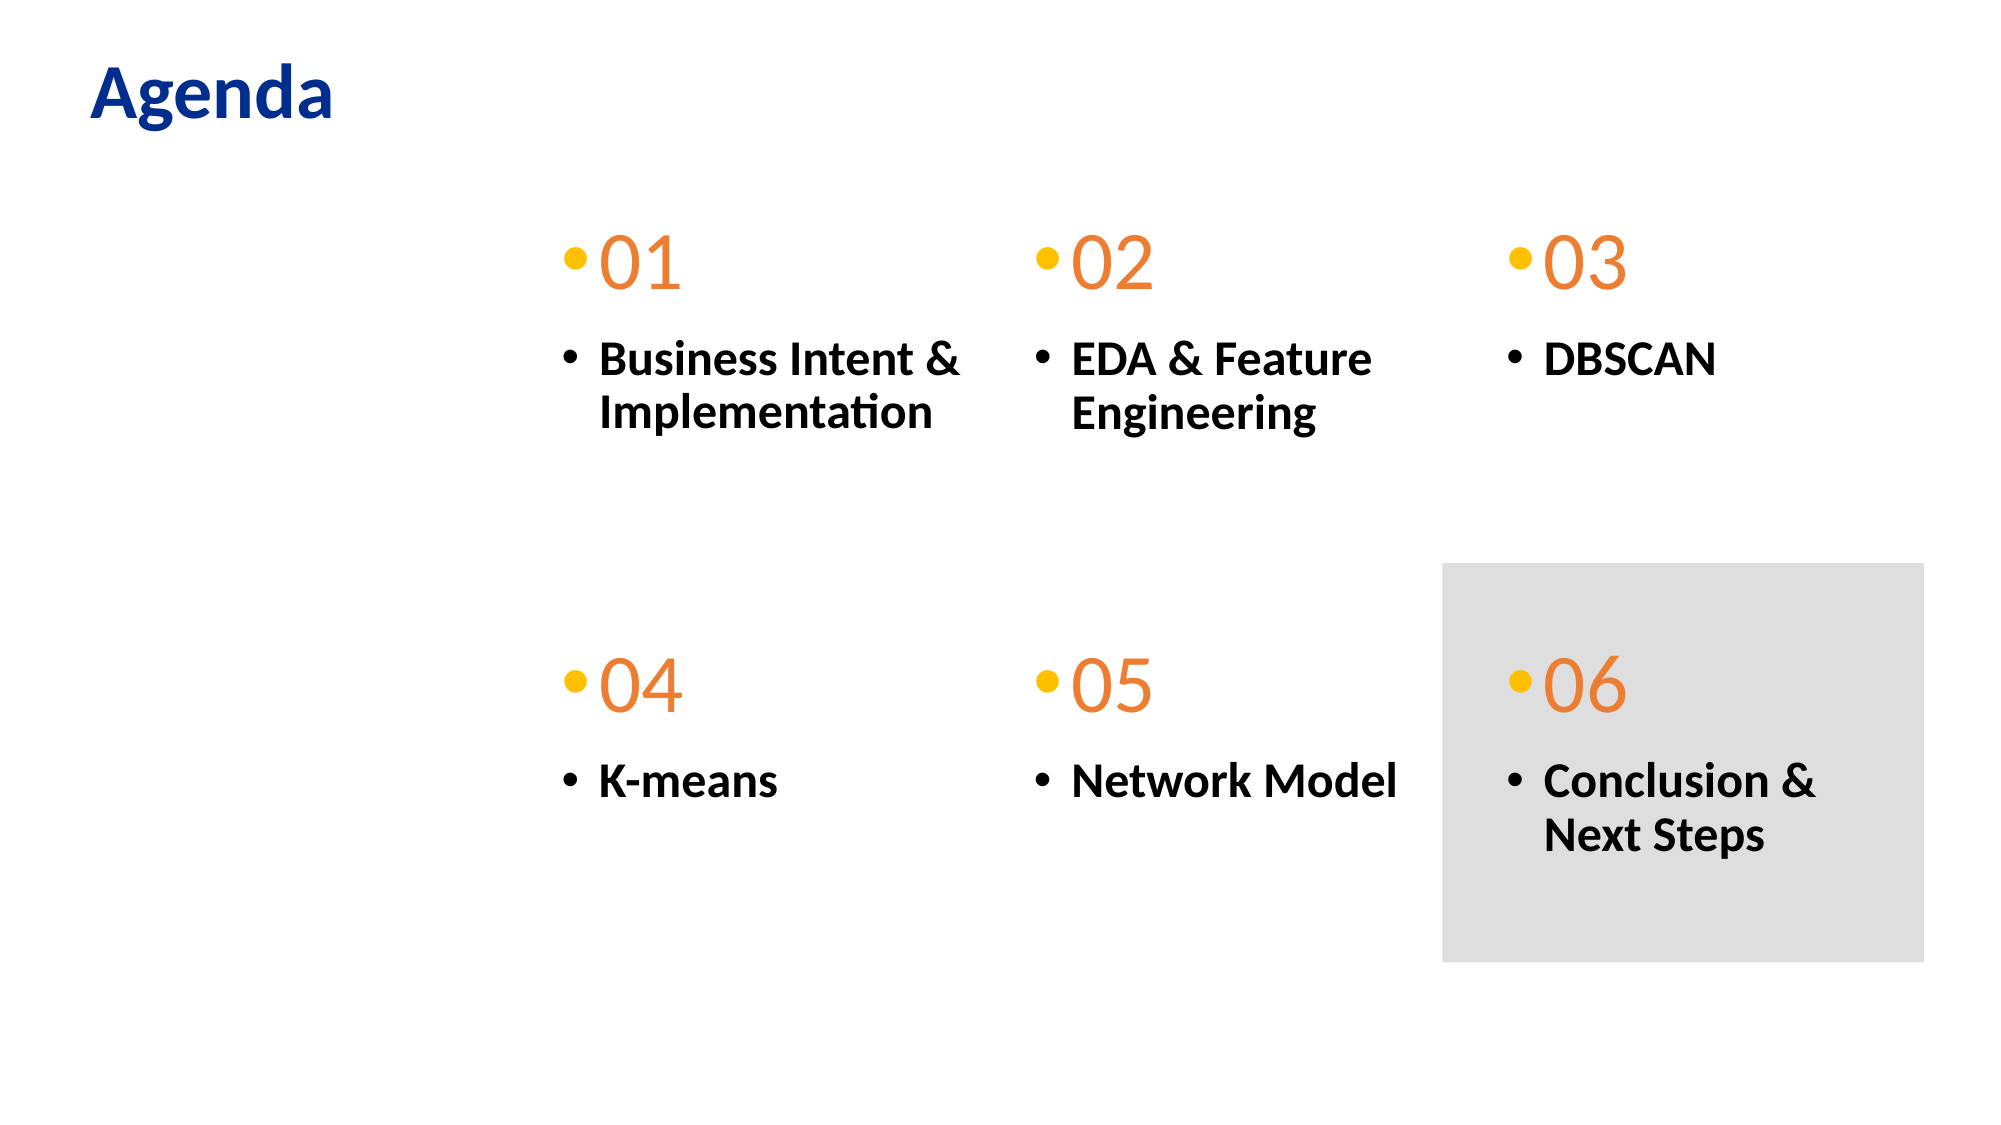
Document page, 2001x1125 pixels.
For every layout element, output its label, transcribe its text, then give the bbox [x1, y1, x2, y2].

list 06 [1491, 633, 1924, 747]
list Conclusion & Next Steps [1491, 747, 1924, 995]
list DBSCAN [1491, 324, 1924, 562]
list 02 [1019, 210, 1452, 324]
text_box [1442, 563, 1924, 963]
list K-means [546, 747, 980, 995]
text_box EDA & Feature Engineering [1019, 324, 1452, 581]
list Network Model [1019, 747, 1452, 995]
list 05 [1019, 633, 1452, 747]
title Agenda [75, 30, 1826, 156]
list 03 [1491, 210, 1924, 324]
list 01 [546, 210, 980, 324]
list Business Intent & Implementation [546, 324, 987, 562]
list 04 [546, 633, 980, 747]
